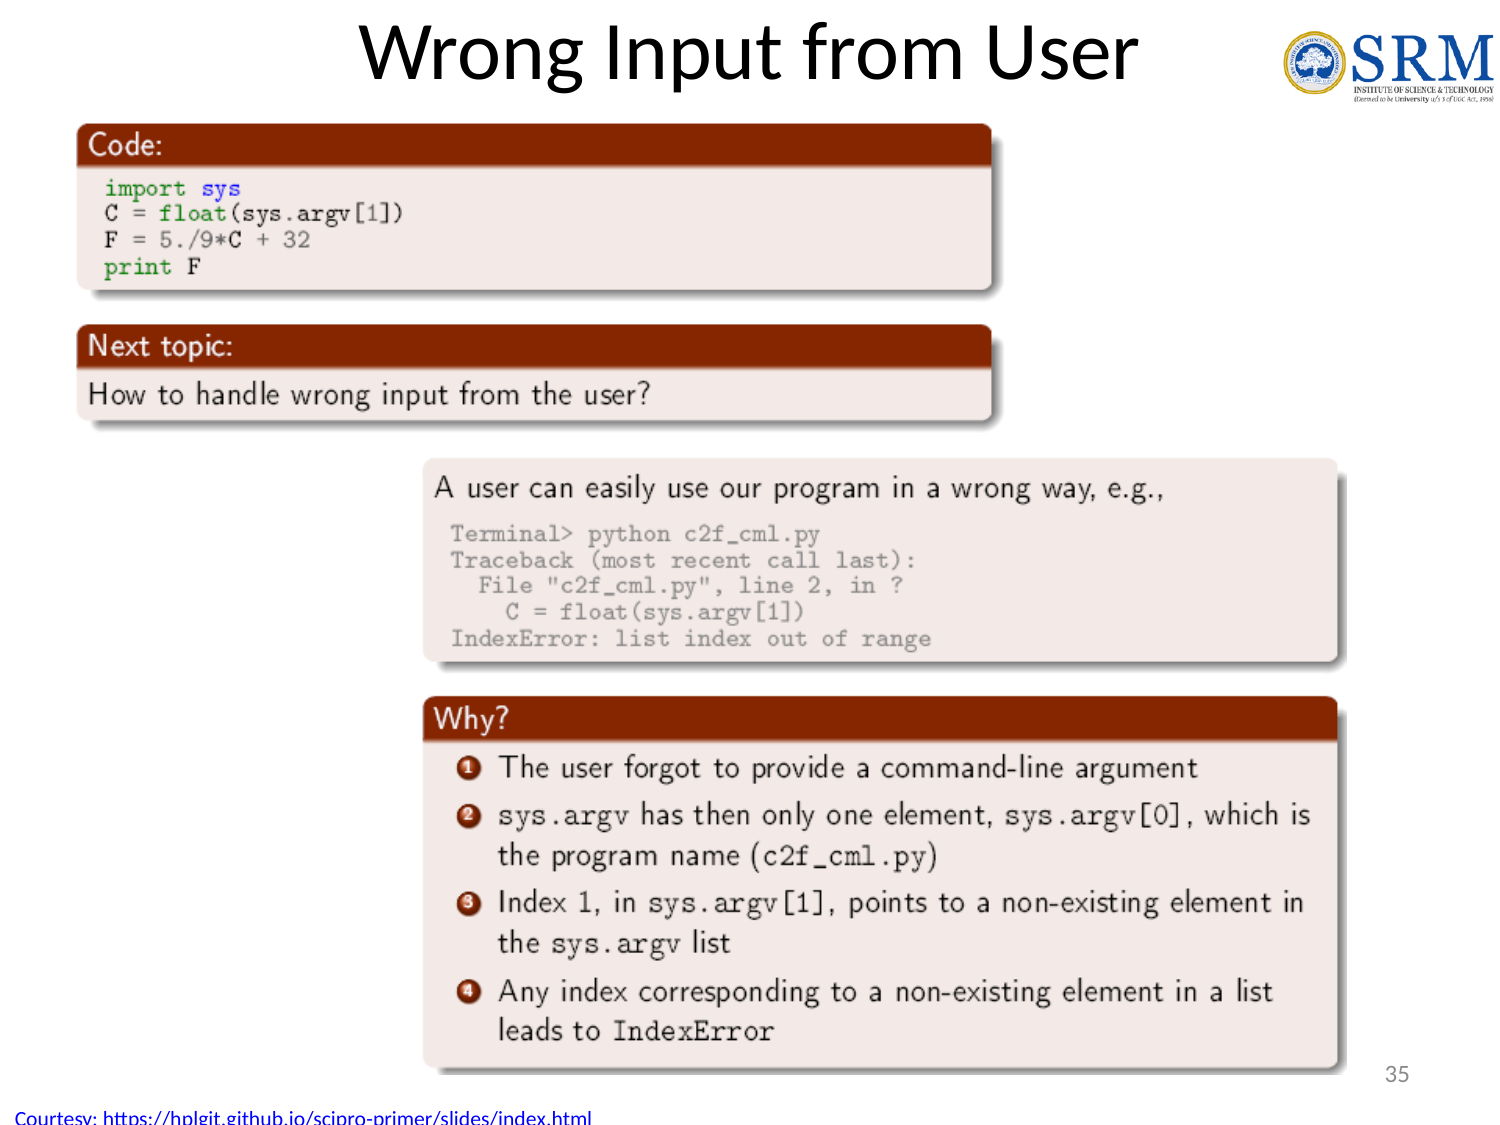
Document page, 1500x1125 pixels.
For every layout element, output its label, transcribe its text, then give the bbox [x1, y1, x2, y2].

picture [1273, 1, 1500, 131]
text_box Courtesy: https://hplgit.github.io/scipro-primer/slides/index.html [0, 1071, 763, 1125]
picture [72, 116, 1012, 436]
picture [412, 457, 1348, 1076]
slide_number 35 [1074, 1042, 1425, 1103]
title Wrong Input from User [75, 0, 1272, 113]
